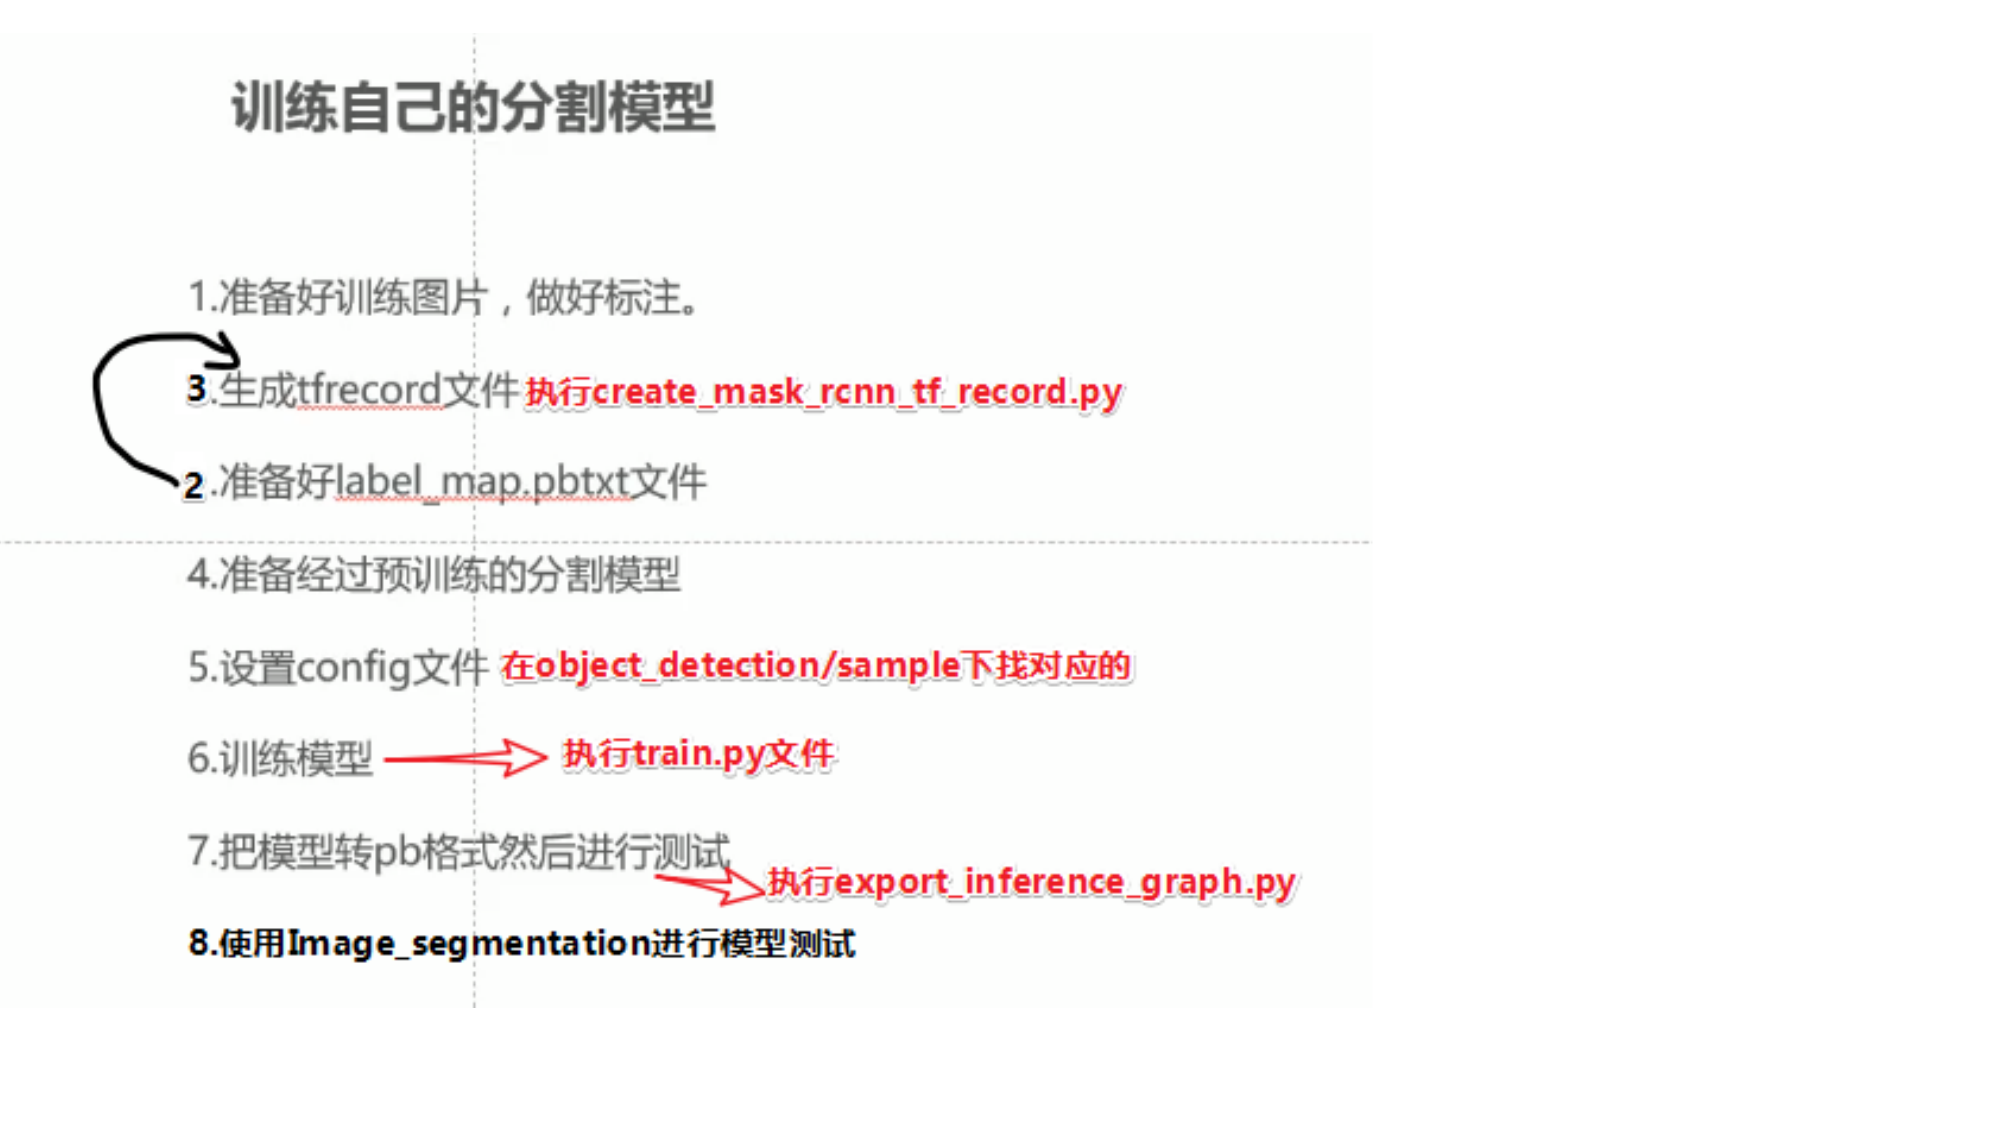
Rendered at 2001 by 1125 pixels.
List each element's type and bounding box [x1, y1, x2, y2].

picture [0, 33, 1373, 1008]
